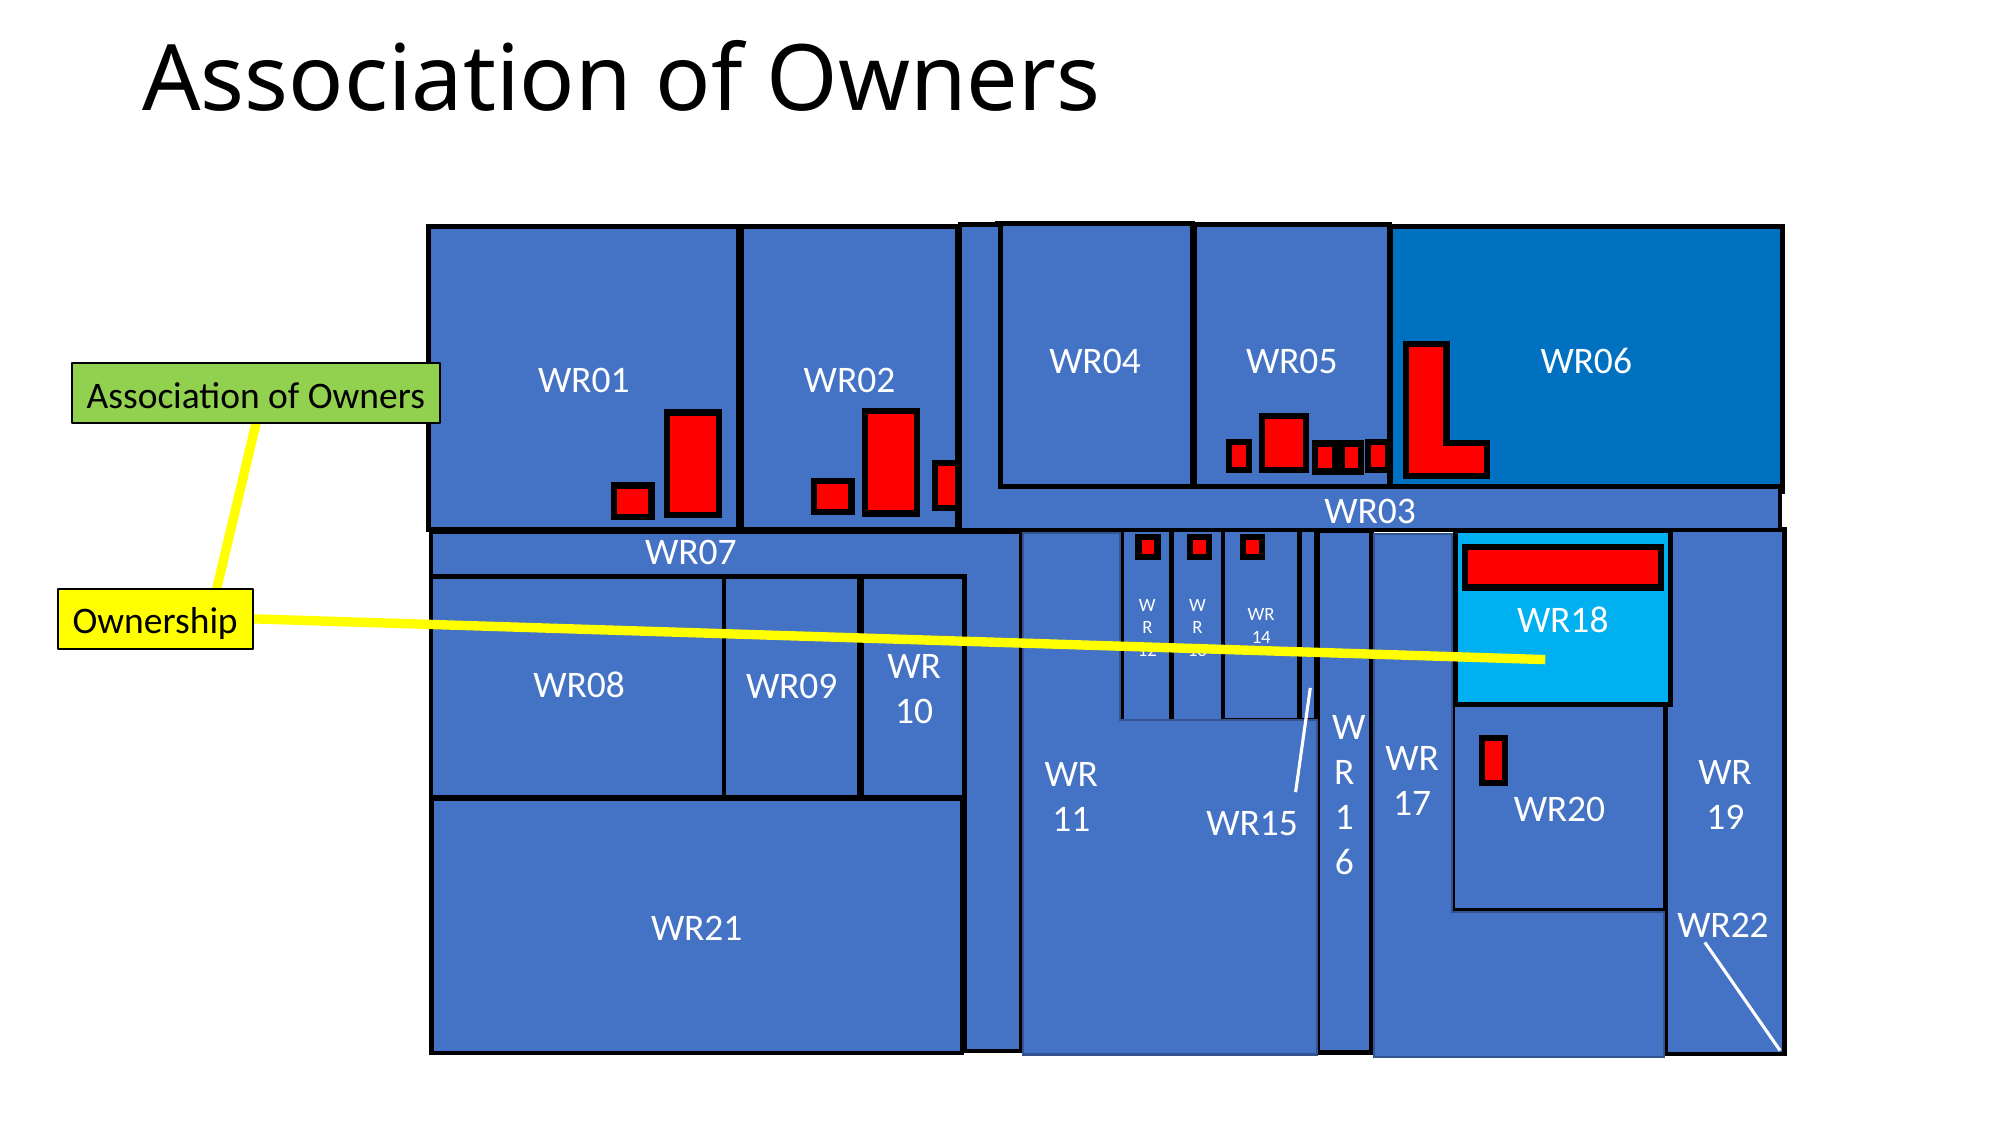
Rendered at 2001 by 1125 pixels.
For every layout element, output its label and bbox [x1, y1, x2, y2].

text_box [57, 23, 1853, 1058]
